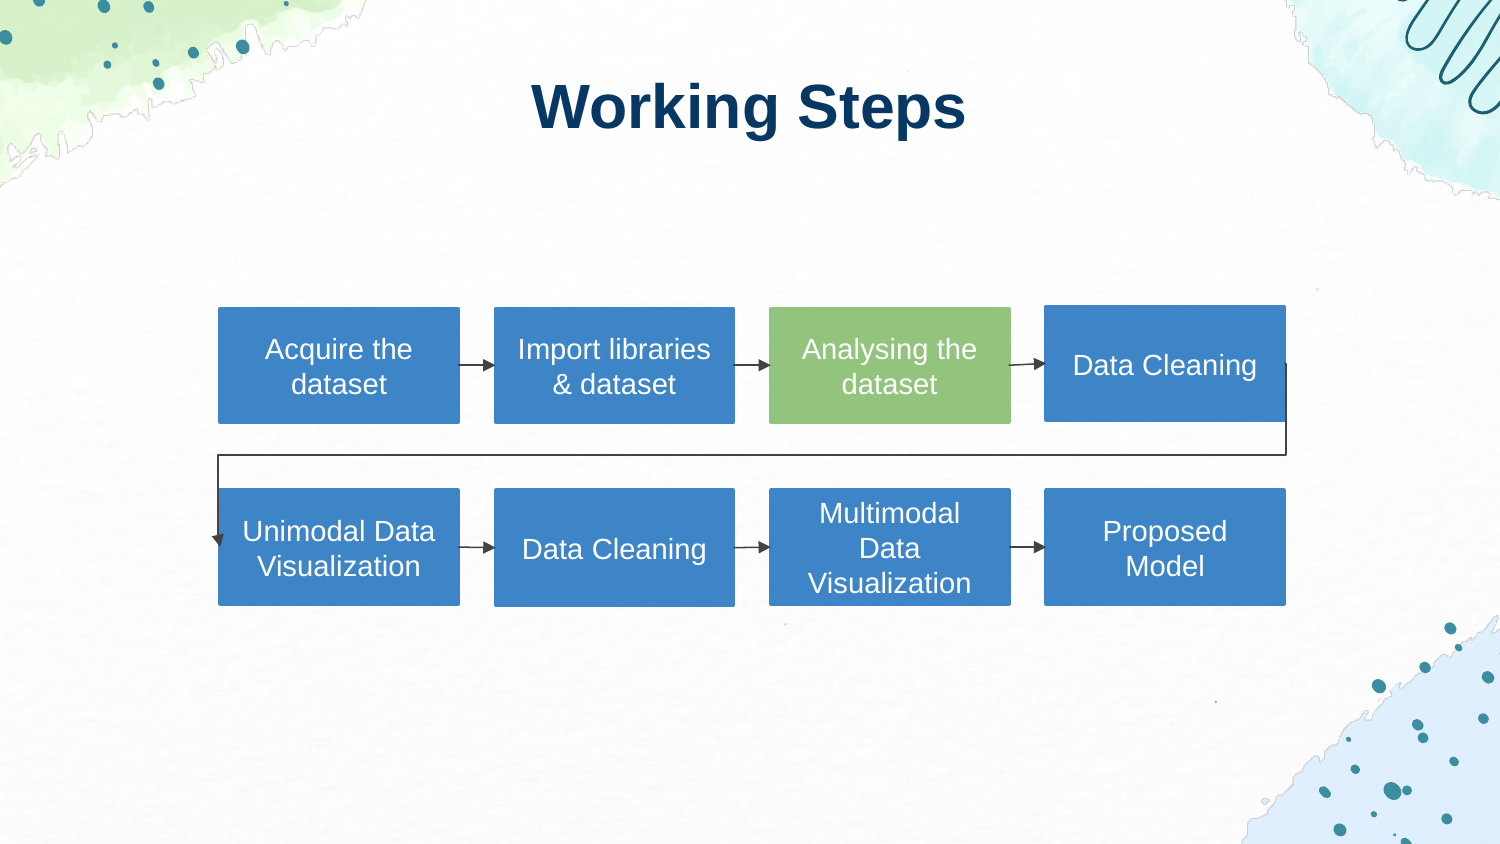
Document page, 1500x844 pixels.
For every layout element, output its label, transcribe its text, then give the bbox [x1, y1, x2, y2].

text_box Multimodal Data Visualization [769, 556, 1011, 606]
text_box Working Steps [120, 56, 1380, 152]
text_box Data Cleaning [1044, 305, 1286, 363]
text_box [220, 363, 1285, 548]
text_box Import libraries & dataset [494, 307, 735, 361]
text_box Data Cleaning [494, 556, 735, 607]
picture [1408, 0, 1456, 48]
text_box Analysing the dataset [769, 307, 1011, 361]
picture [0, 0, 1500, 844]
text_box Unimodal Data Visualization [218, 554, 460, 606]
picture [1443, 0, 1500, 81]
text_box Acquire the dataset [218, 307, 460, 362]
picture [1472, 62, 1500, 111]
text_box Proposed Model [1044, 554, 1286, 606]
